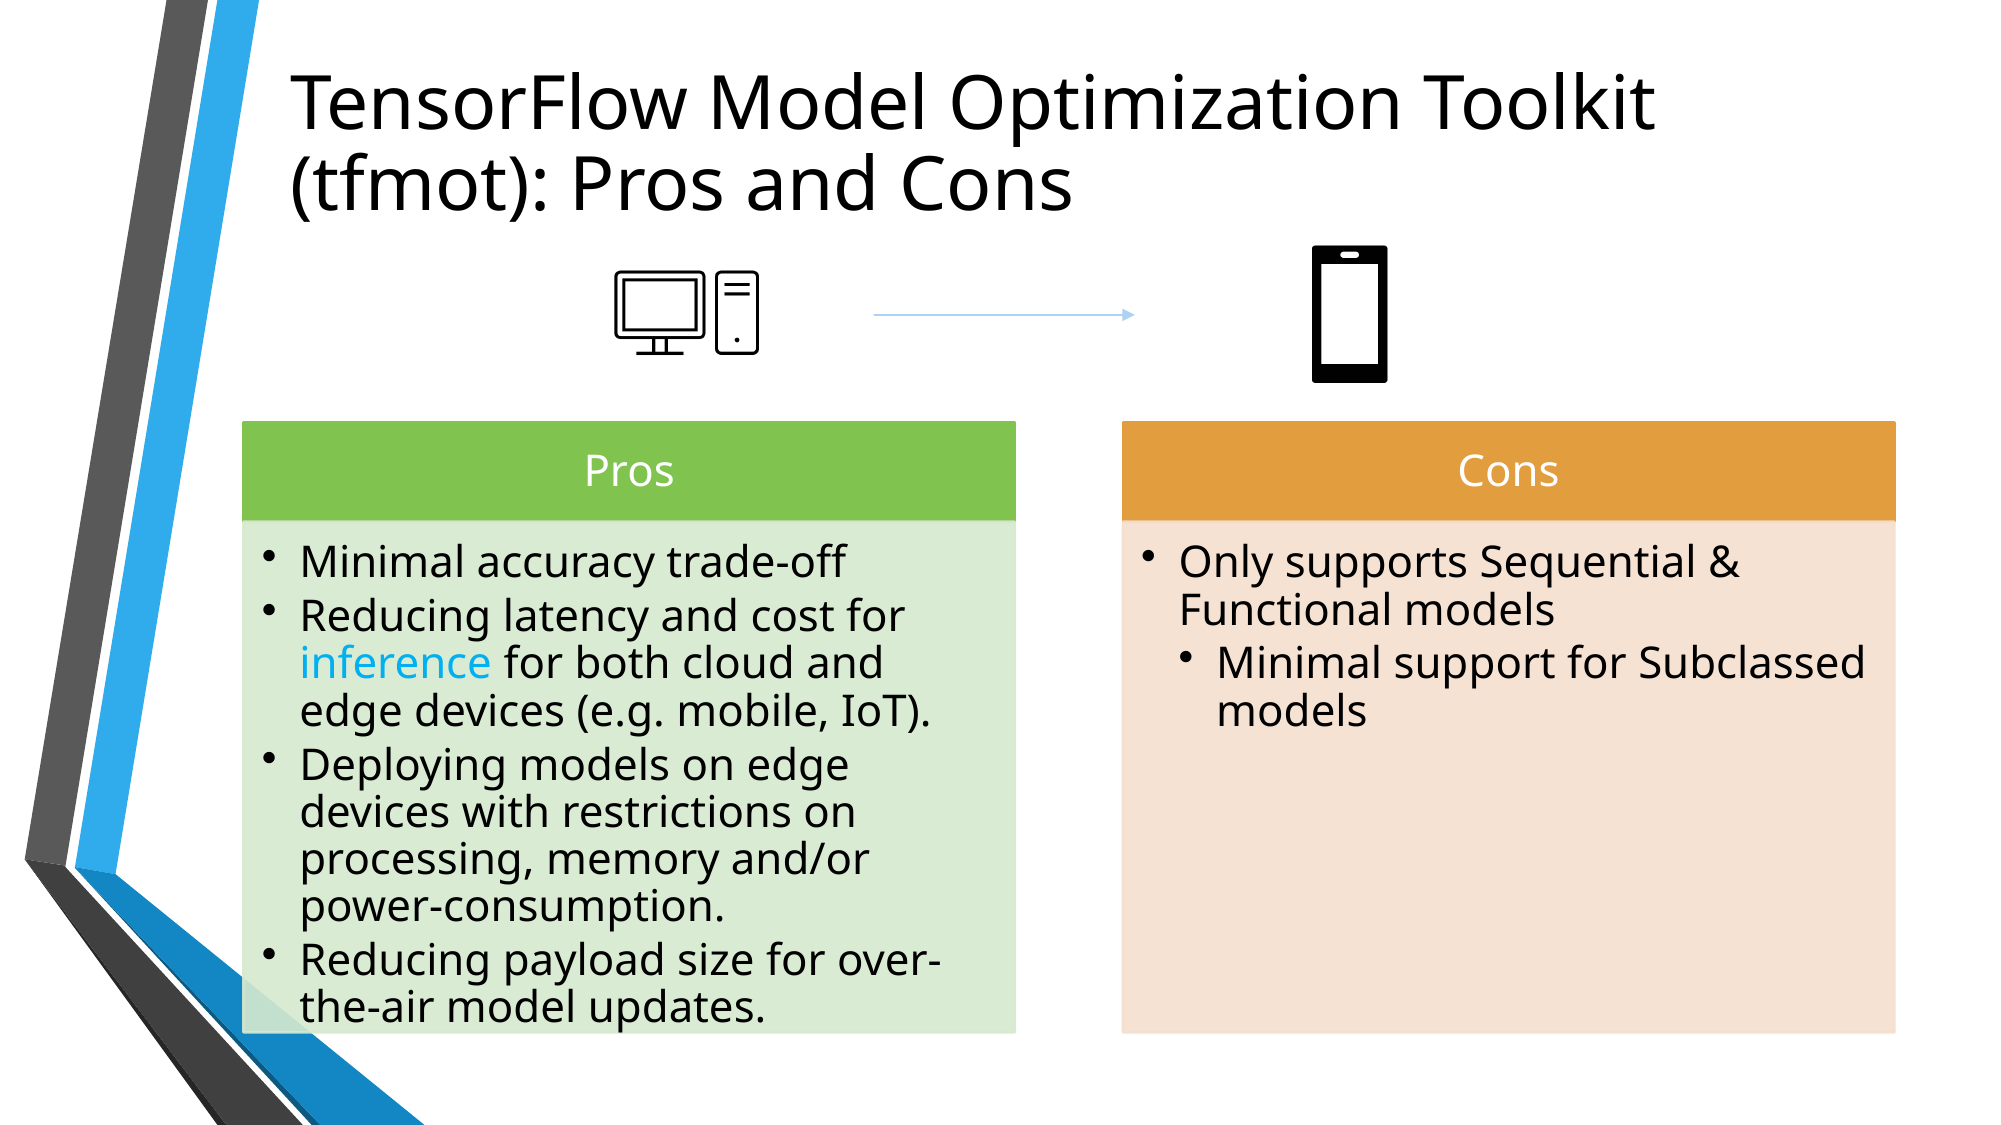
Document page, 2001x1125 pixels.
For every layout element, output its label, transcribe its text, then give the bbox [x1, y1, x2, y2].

picture [611, 238, 762, 390]
picture [1273, 238, 1425, 390]
text_box TensorFlow Model Optimization Toolkit (tfmot): Pros and Cons [275, 52, 1895, 240]
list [243, 404, 1895, 1051]
